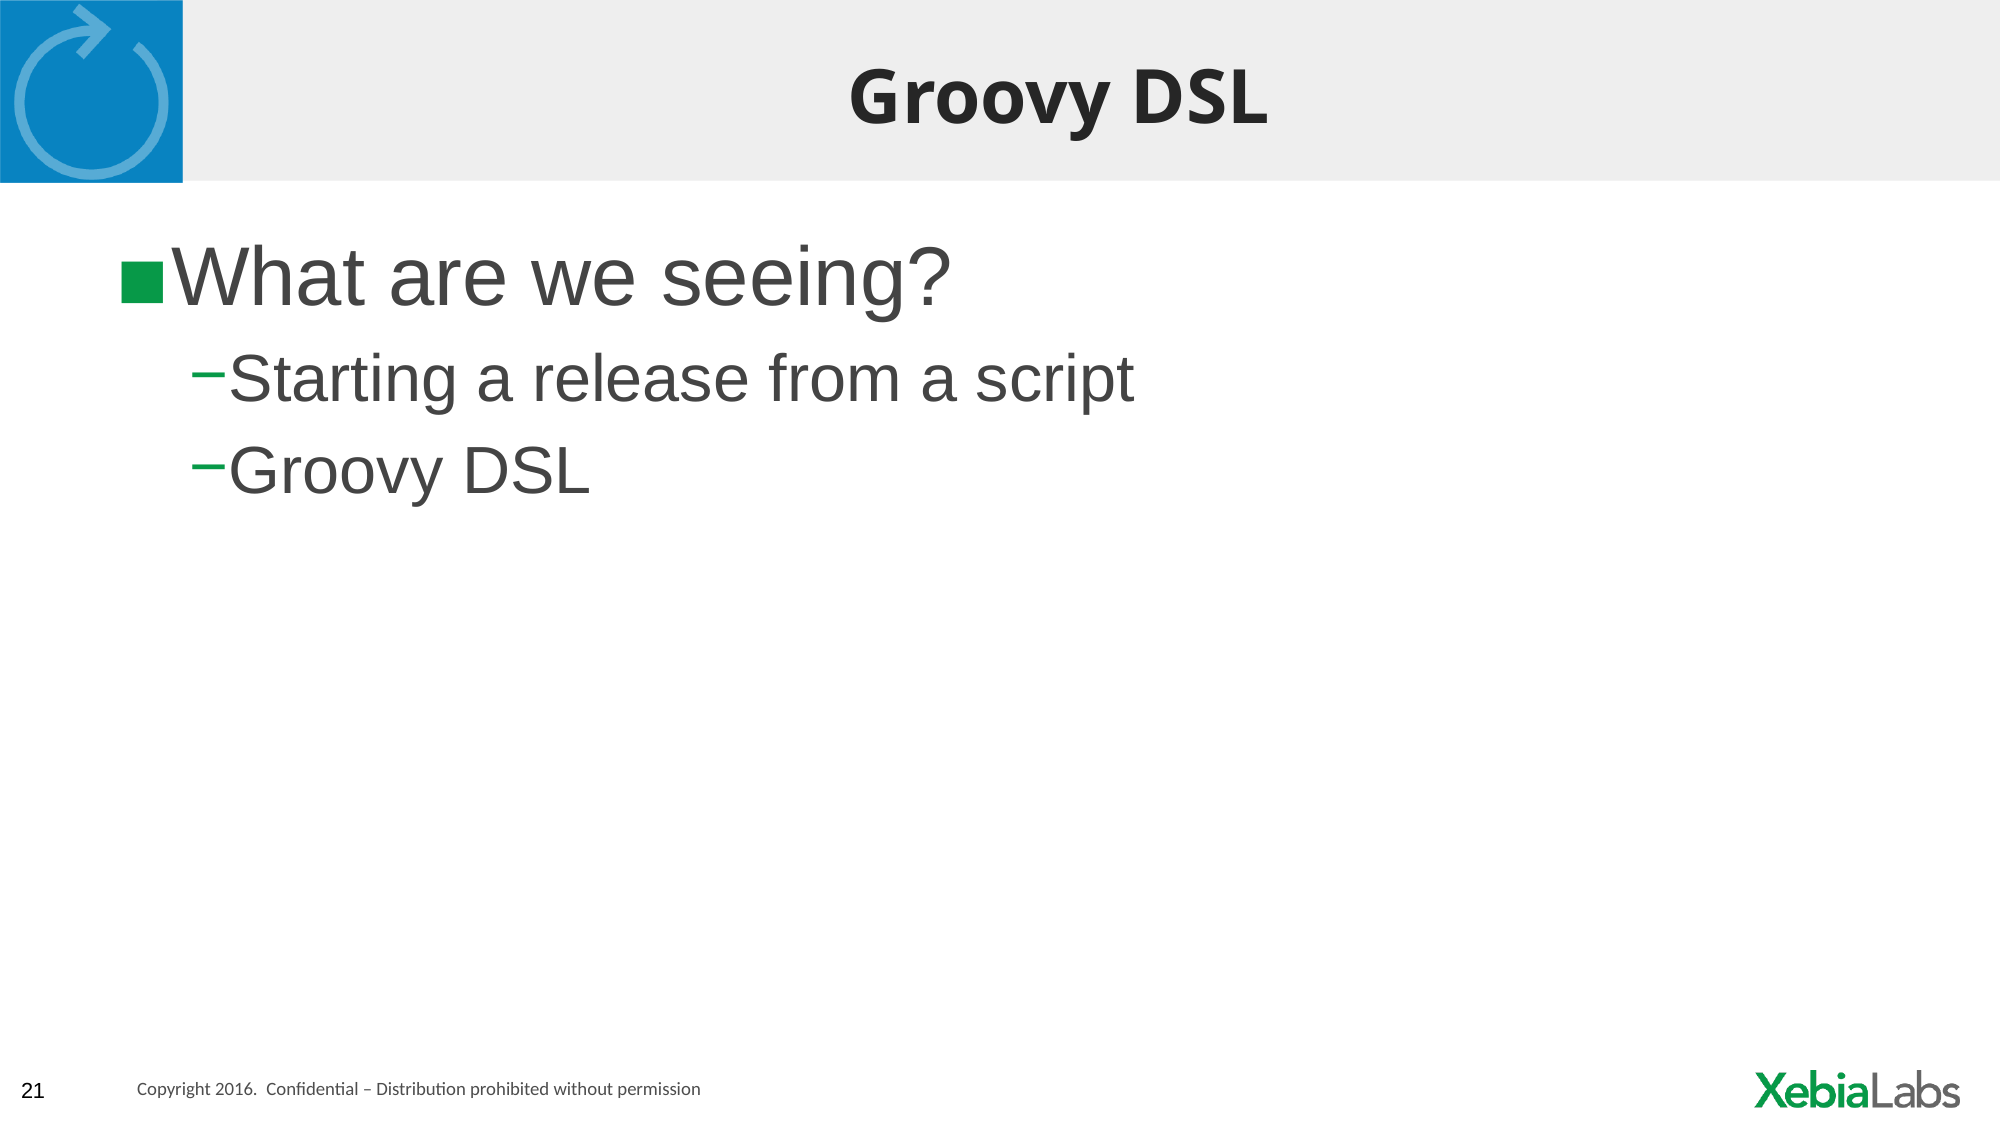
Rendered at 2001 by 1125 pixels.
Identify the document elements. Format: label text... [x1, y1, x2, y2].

picture [15, 5, 168, 179]
list What are we seeing? Starting a release from a script Groovy DSL [99, 214, 1950, 1056]
picture [1754, 1070, 1960, 1108]
title Groovy DSL [218, 11, 1900, 176]
